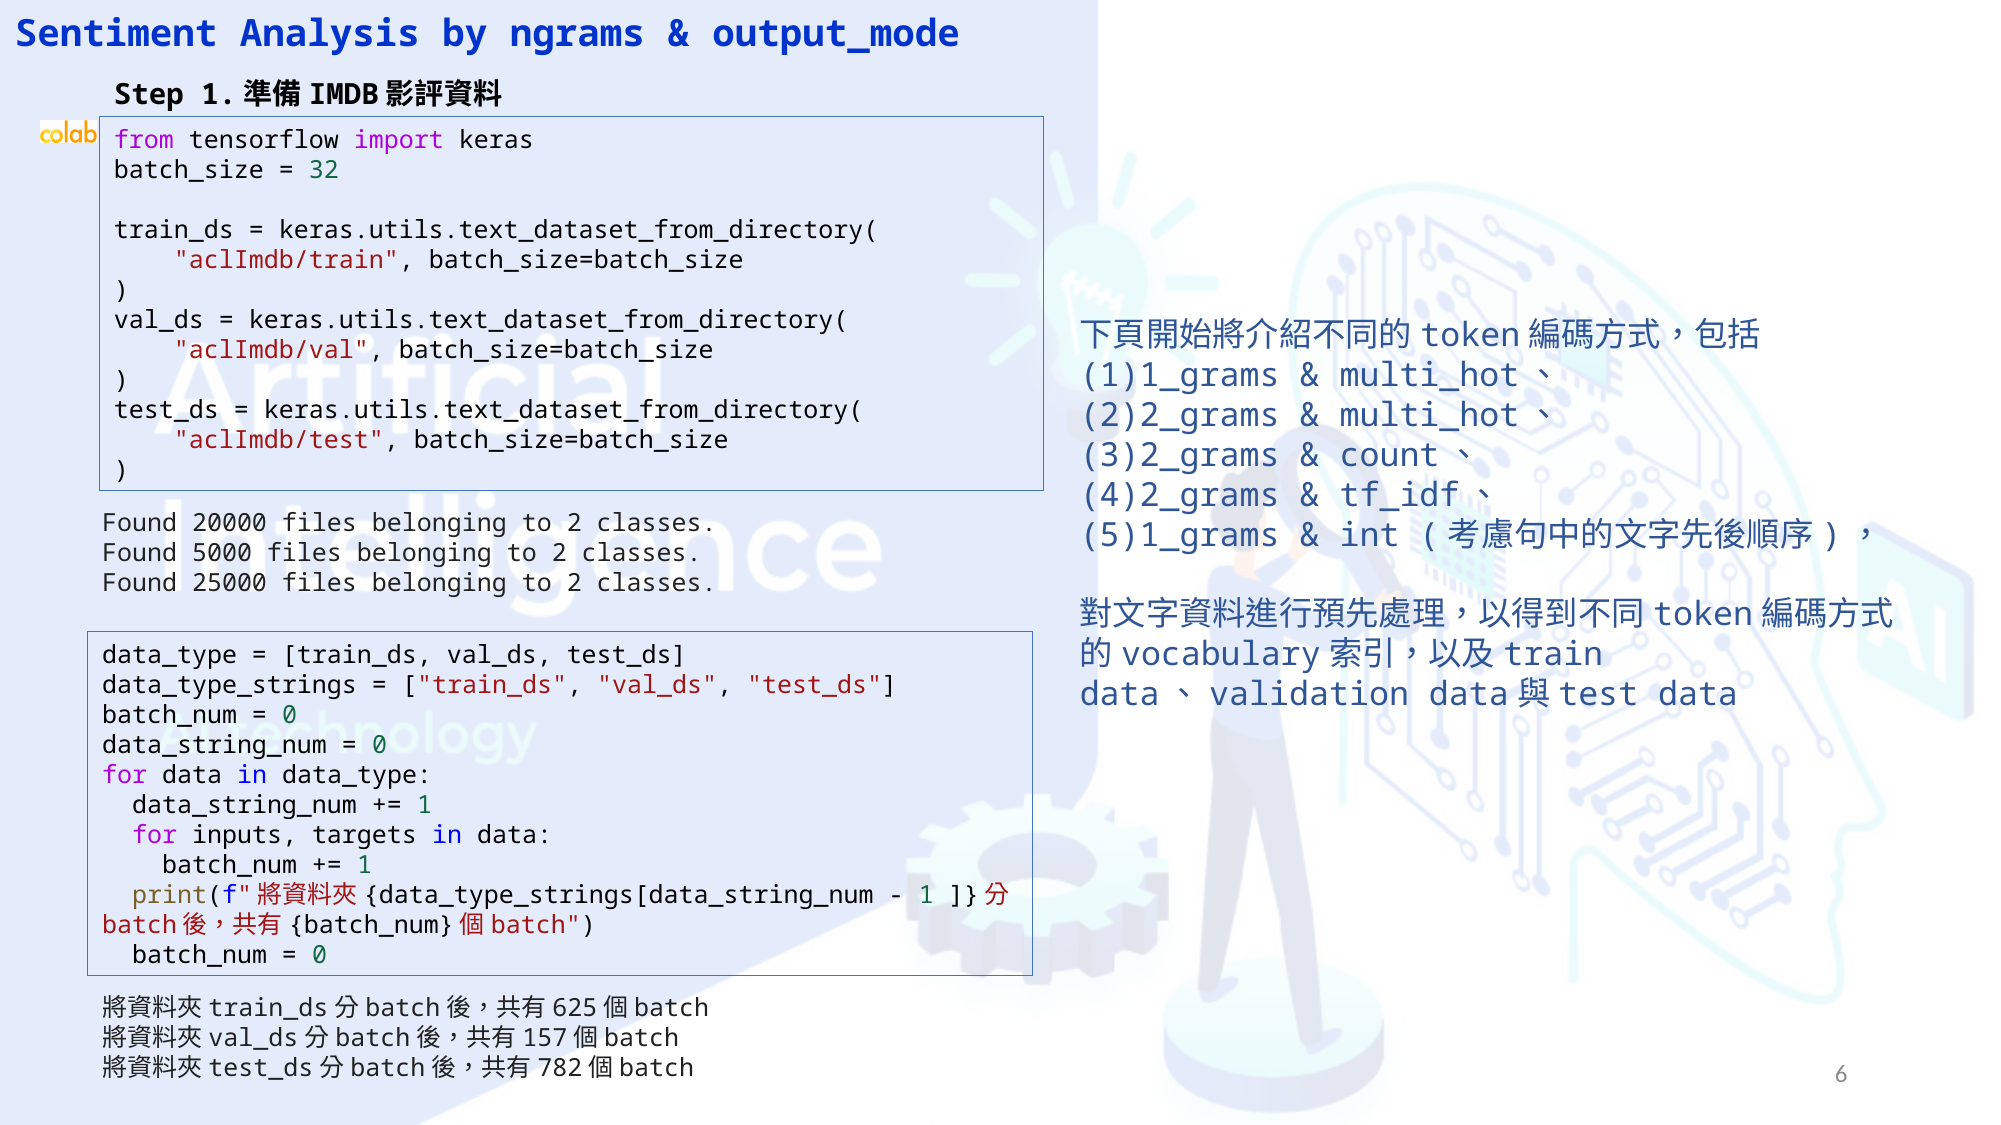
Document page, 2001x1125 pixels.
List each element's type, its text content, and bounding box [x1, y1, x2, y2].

text_box Found 20000 files belonging to 2 classes. Found 5000 files belonging to 2 classes. Found 25000 files belonging to 2 classes. [87, 499, 838, 604]
text_box Step 1.準備IMDB影評資料 [99, 67, 1033, 118]
text_box from tensorflow import keras batch_size = 32 train_ds = keras.utils.text_dataset_from_directory( "aclImdb/train", batch_size=batch_size ) val_ds = keras.utils.text_dataset_from_directory( "aclImdb/val", batch_size=batch_size ) test_ds = keras.utils.text_dataset_from_directory( "aclImdb/test", batch_size=batch_size ) [99, 116, 1044, 491]
text_box 下頁開始將介紹不同的token編碼方式，包括 (1)1_grams & multi_hot、 (2)2_grams & multi_hot、 (3)2_grams & count、 (4)2_grams & tf_idf、 (5)1_grams & int (考慮句中的文字先後順序)， 對文字資料進行預先處理，以得到不同token編碼方式的vocabulary索引，以及train data、validation data與test data [1065, 305, 1913, 720]
picture [40, 120, 97, 143]
text_box data_type = [train_ds, val_ds, test_ds] data_type_strings = ["train_ds", "val_ds", "test_ds"] batch_num = 0 data_string_num = 0 for data in data_type: data_string_num += 1 for inputs, targets in data: batch_num += 1 print(f"將資料夾{data_type_strings[data_string_num - 1 ]}分batch後，共有{batch_num}個batch") batch_num = 0 [87, 631, 1033, 976]
text_box Sentiment Analysis by ngrams & output_mode [0, 1, 1331, 61]
text_box 將資料夾train_ds分batch後，共有625個batch 將資料夾val_ds分batch後，共有157個batch 將資料夾test_ds分batch後，共有782個batch [87, 983, 838, 1089]
slide_number 5 [1412, 1042, 1863, 1103]
